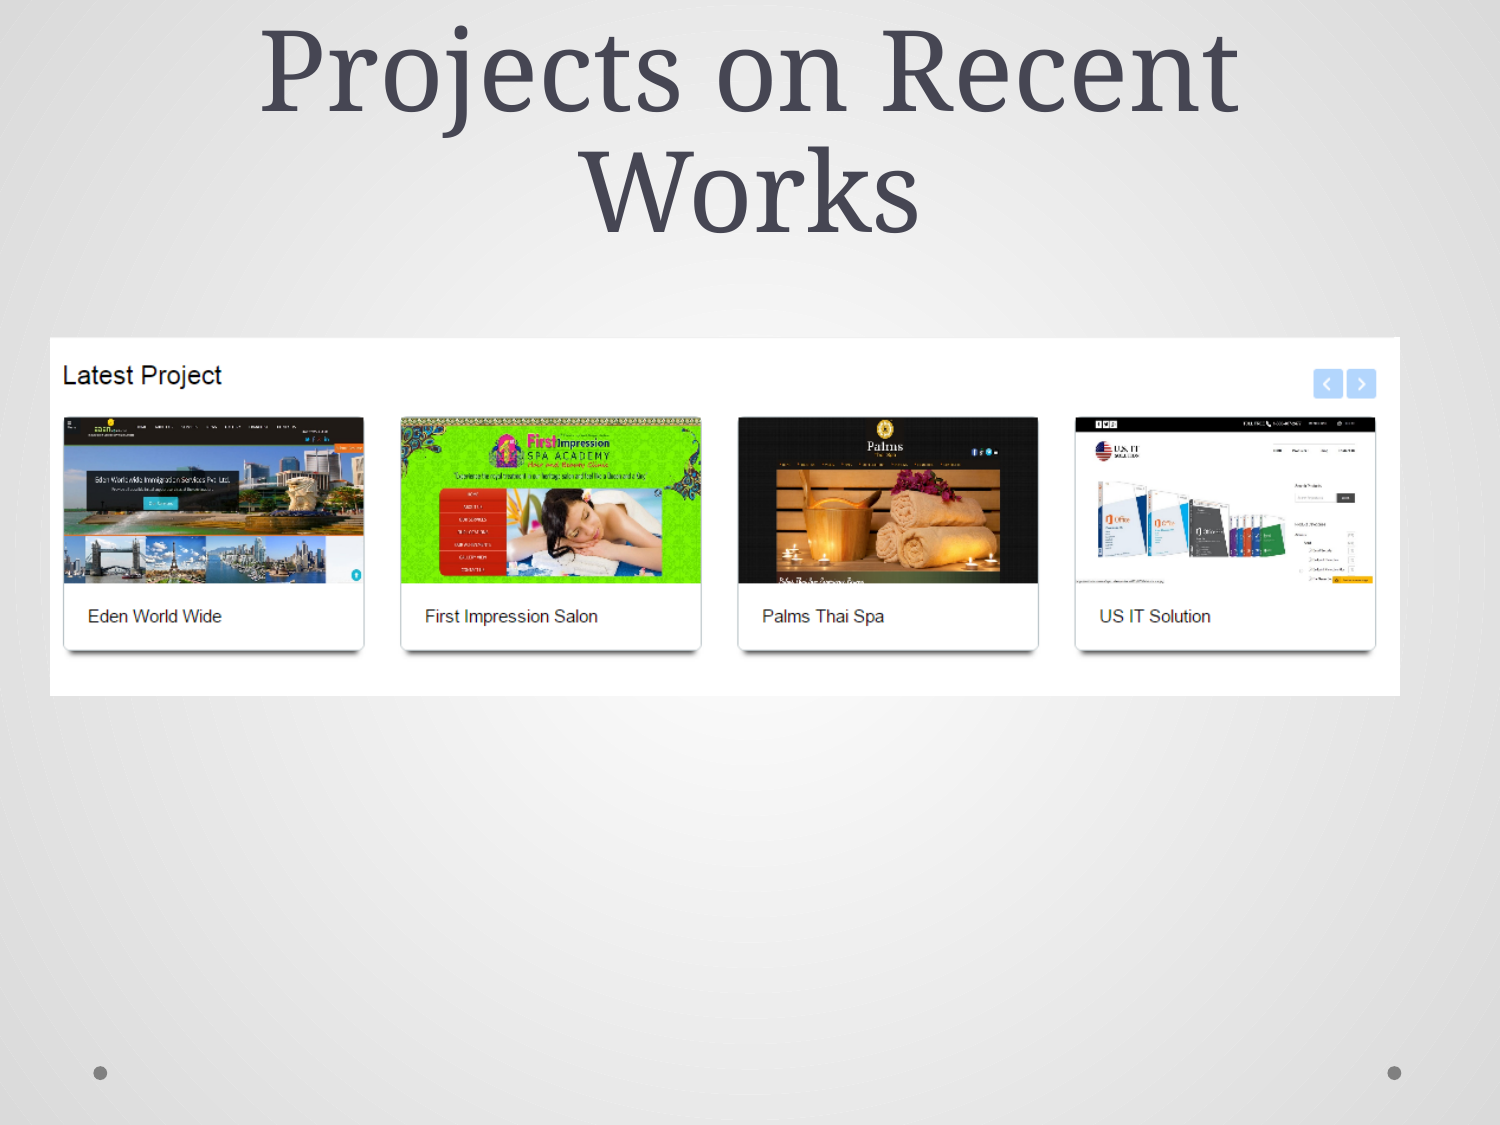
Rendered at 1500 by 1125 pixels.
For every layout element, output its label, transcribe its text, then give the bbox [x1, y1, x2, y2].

title Projects on Recent Works [75, 0, 1425, 263]
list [49, 337, 1401, 697]
